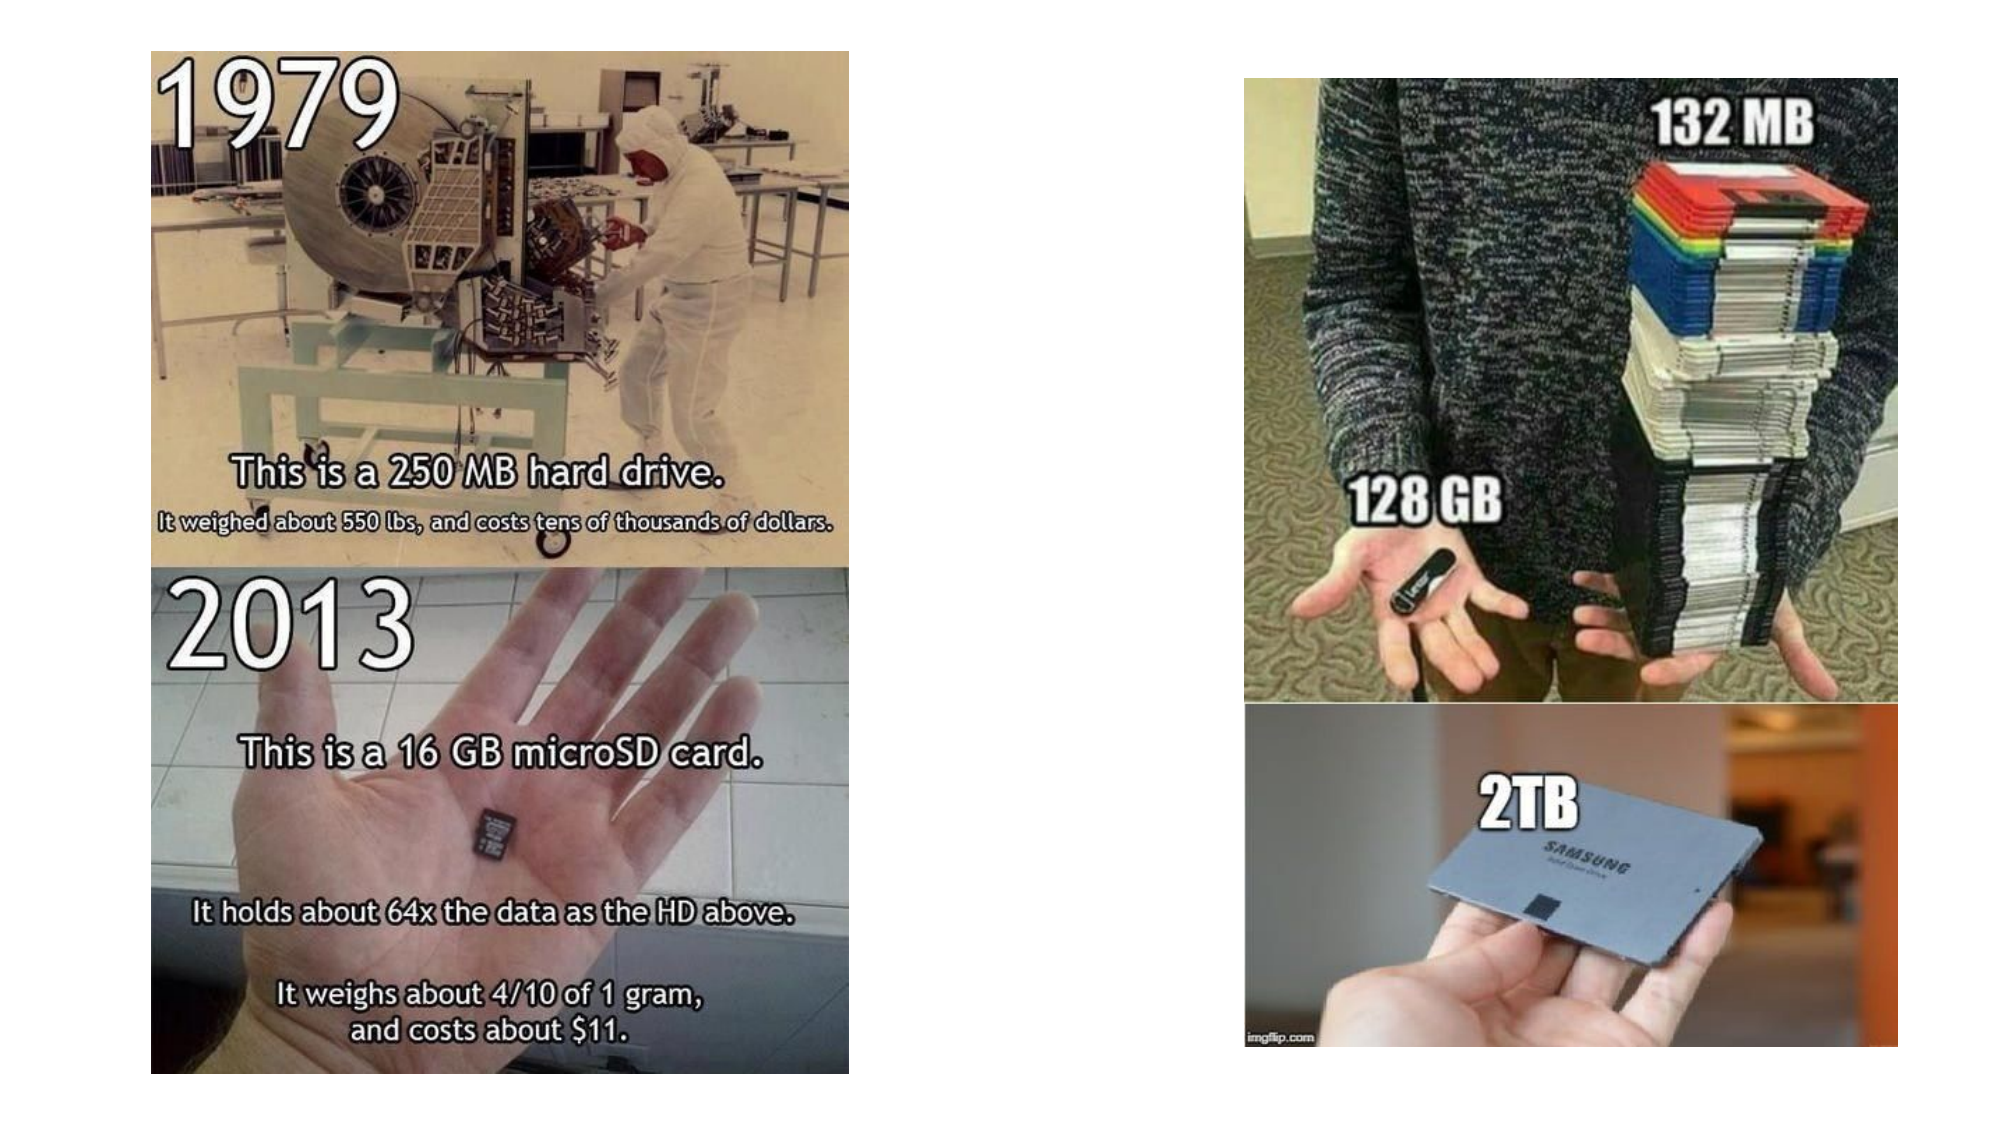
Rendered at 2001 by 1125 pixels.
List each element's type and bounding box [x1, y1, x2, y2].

picture [151, 51, 849, 1074]
picture [1244, 78, 1898, 1047]
